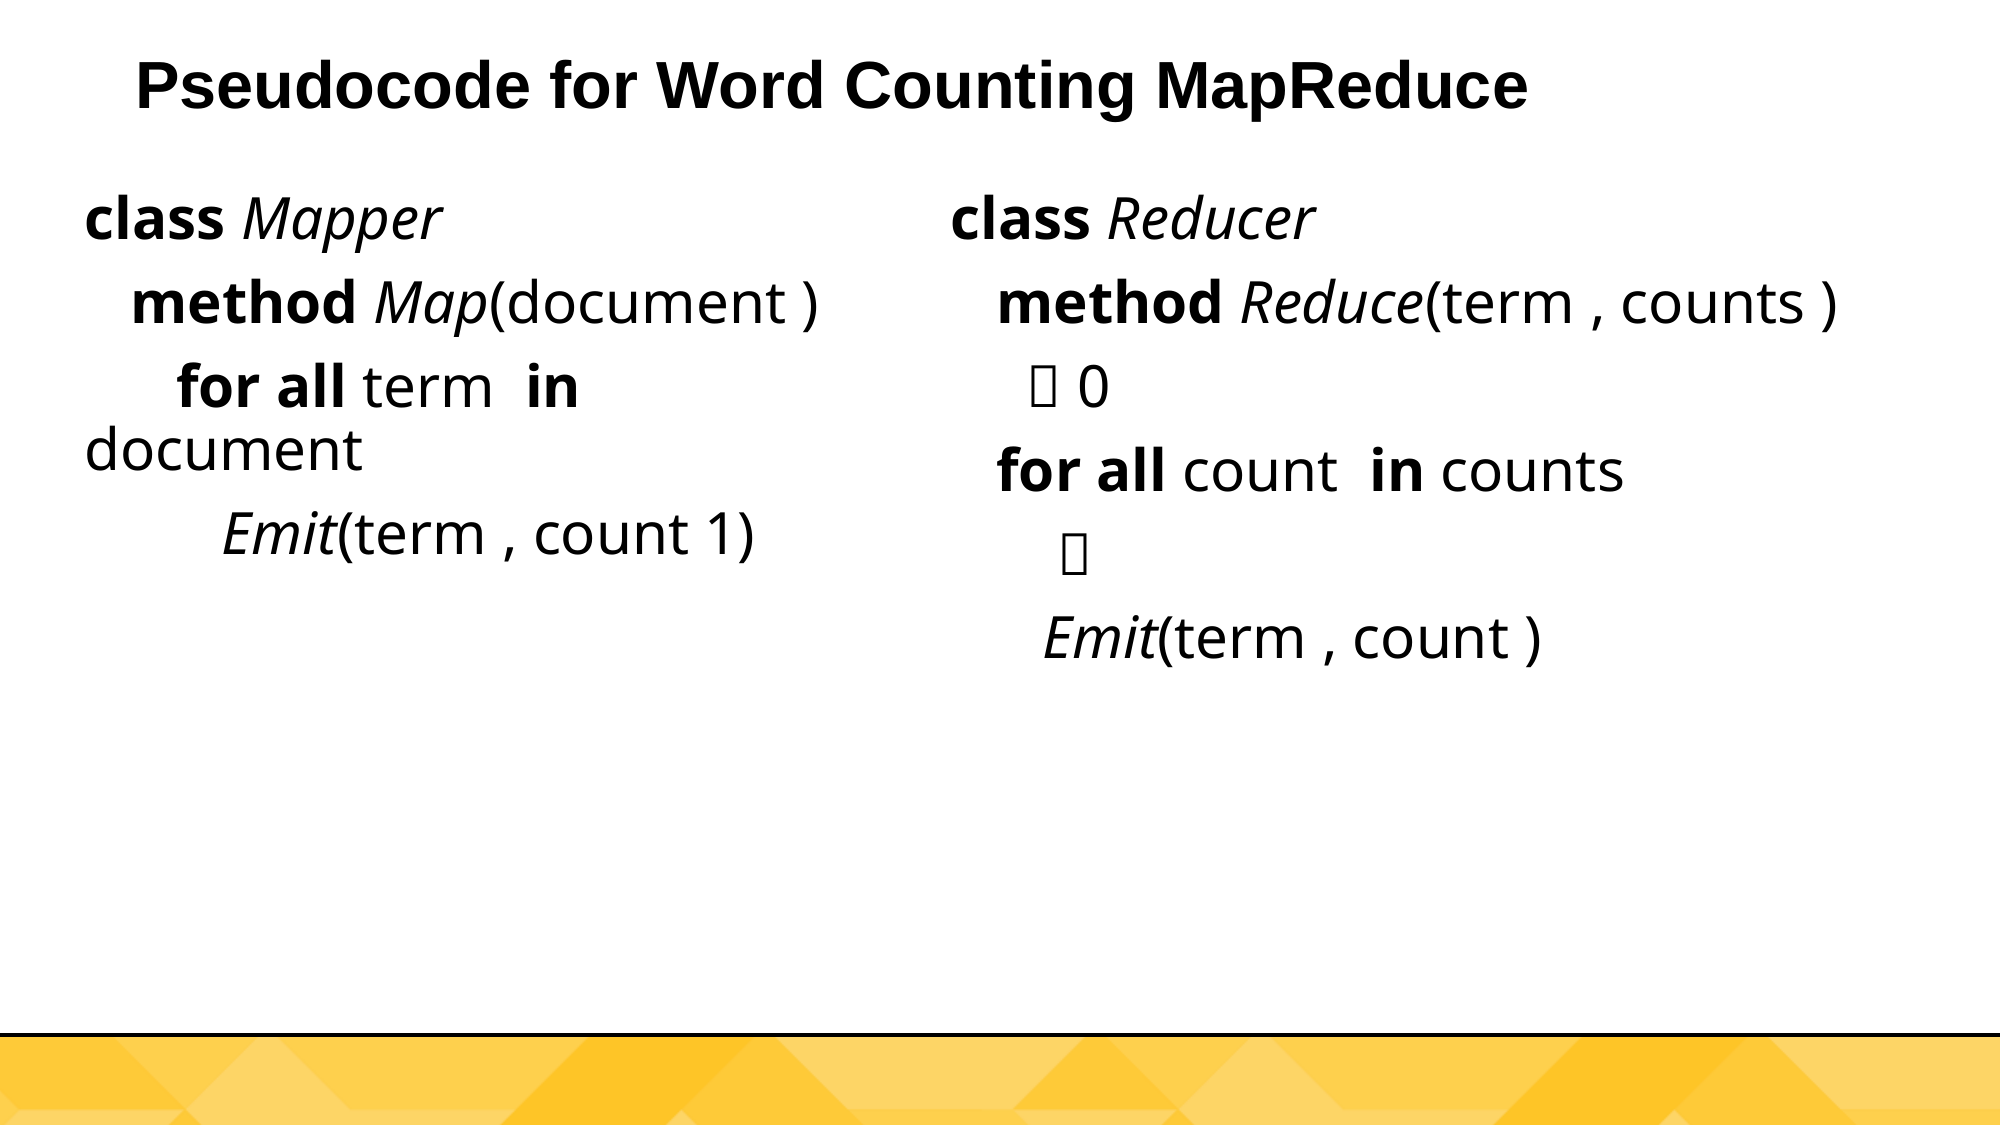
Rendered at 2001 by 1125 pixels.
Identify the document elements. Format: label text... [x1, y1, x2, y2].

title Pseudocode for Word Counting MapReduce [120, 44, 1869, 154]
